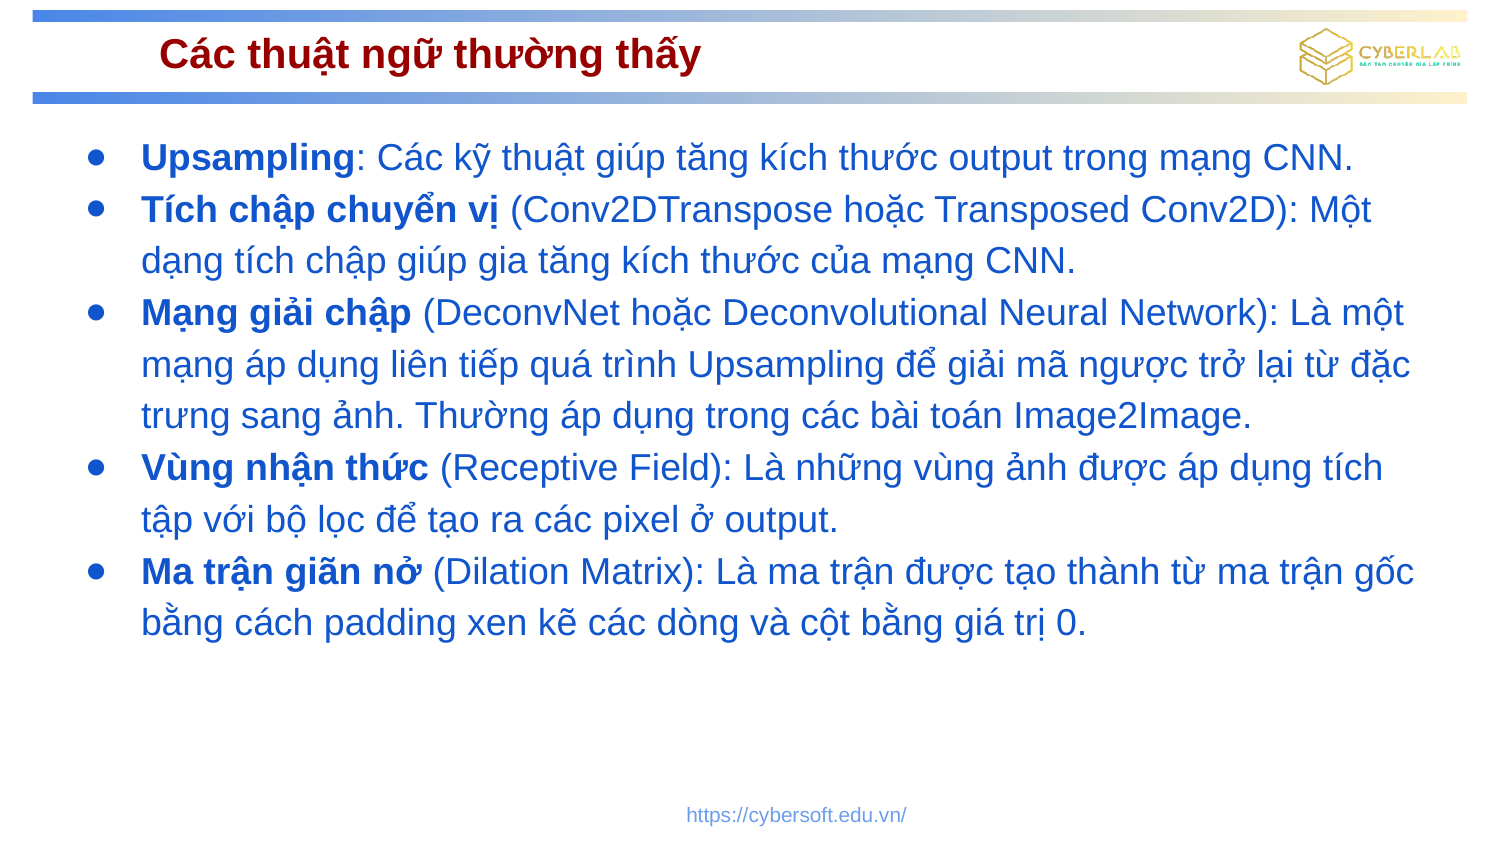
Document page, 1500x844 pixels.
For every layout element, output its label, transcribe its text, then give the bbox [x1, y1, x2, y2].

list Upsampling: Các kỹ thuật giúp tăng kích thước output trong mạng CNN. Tích chập chuyển vị (Conv2DTranspose hoặc Transposed Conv2D): Một dạng tích chập giúp gia tăng kích thước của mạng CNN. Mạng giải chập (DeconvNet hoặc Deconvolutional Neural Network): Là một mạng áp dụng liên tiếp quá trình Upsampling để giải mã ngược trở lại từ đặc trưng sang ảnh. Thường áp dụng trong các bài toán Image2Image. Vùng nhận thức (Receptive Field): Là những vùng ảnh được áp dụng tích tập với bộ lọc để tạo ra các pixel ở output. Ma trận giãn nở (Dilation Matrix): Là ma trận được tạo thành từ ma trận gốc bằng cách padding xen kẽ các dòng và cột bằng giá trị 0. [51, 111, 1449, 762]
title Các thuật ngữ thường thấy [144, 12, 1449, 93]
picture [1449, 28, 1468, 85]
